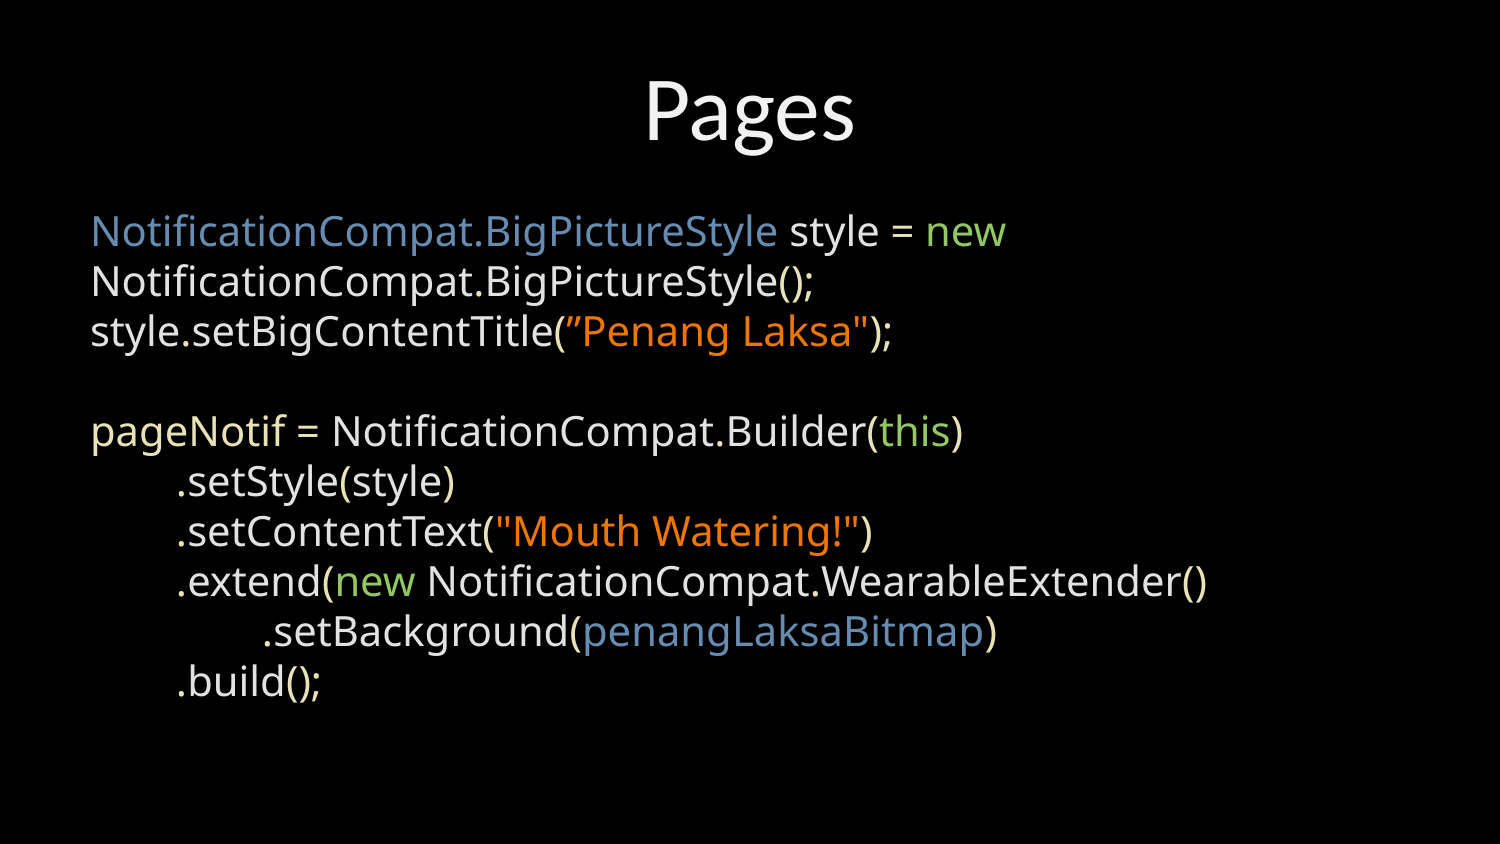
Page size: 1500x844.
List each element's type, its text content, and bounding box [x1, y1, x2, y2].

list NotificationCompat.BigPictureStyle style = new NotificationCompat.BigPictureStyle(); style.setBigContentTitle(”Penang Laksa"); pageNotif = NotificationCompat.Builder(this) .setStyle(style) .setContentText("Mouth Watering!") .extend(new NotificationCompat.WearableExtender() .setBackground(penangLaksaBitmap) .build(); [75, 196, 1452, 827]
title Pages [75, 33, 1425, 175]
